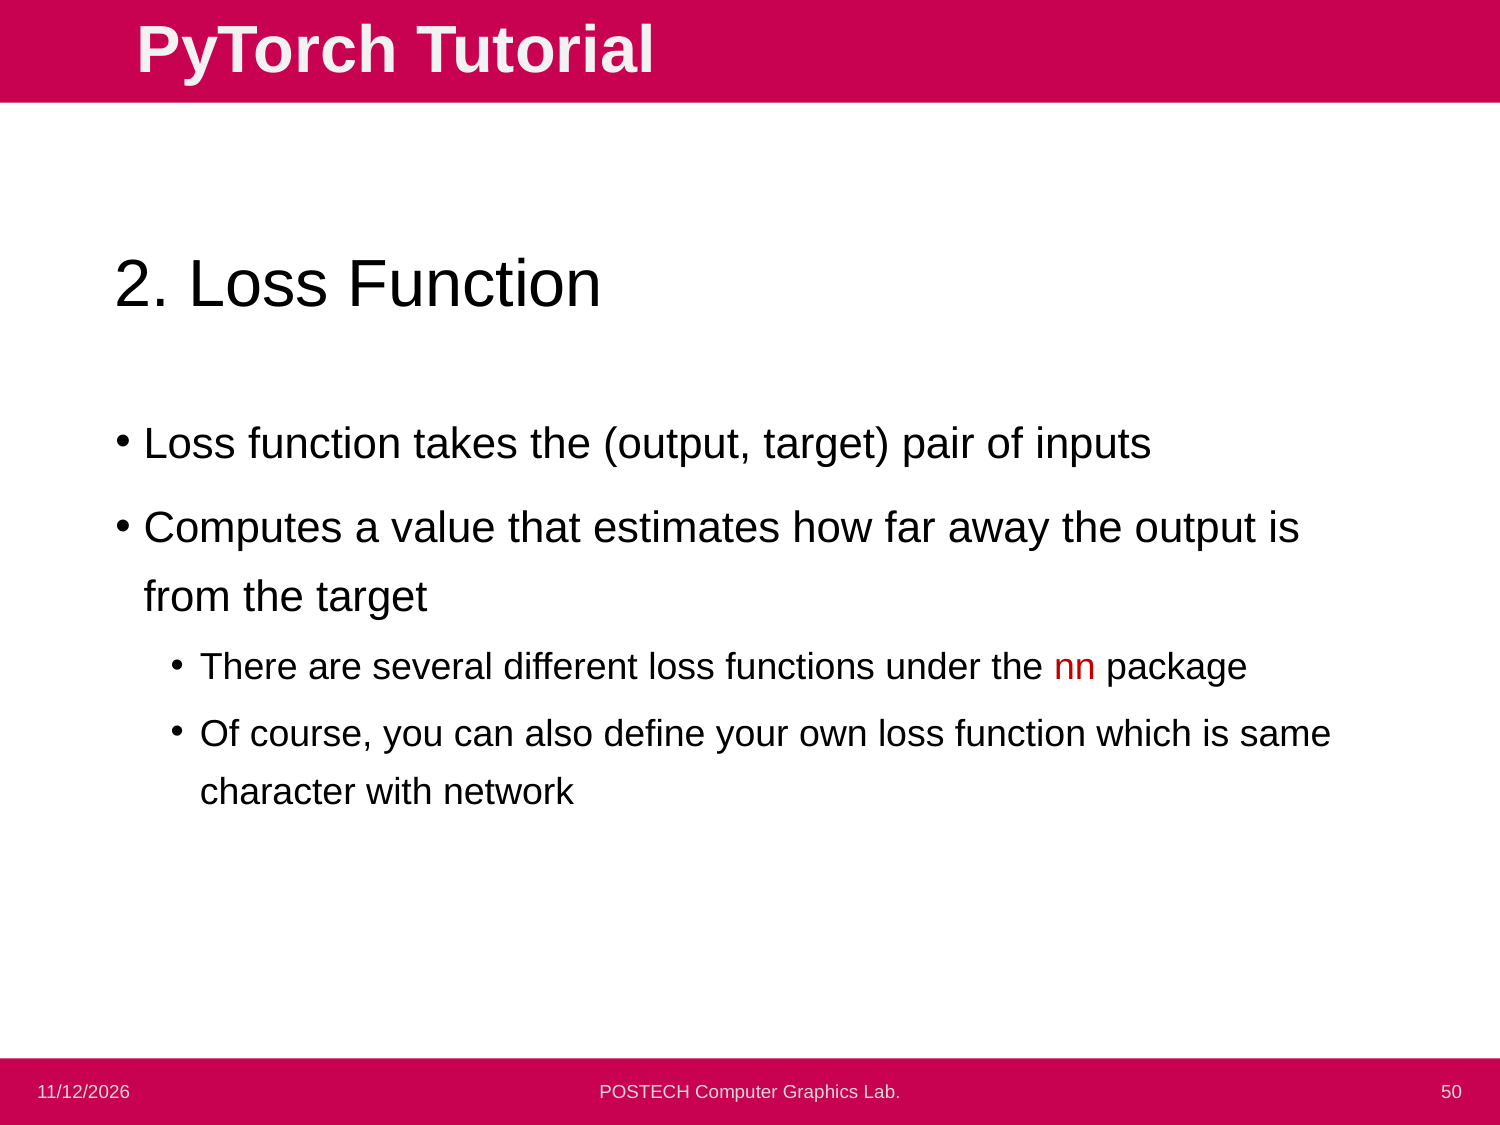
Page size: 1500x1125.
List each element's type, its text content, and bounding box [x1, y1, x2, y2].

text_box <number> [1139, 1061, 1477, 1122]
text_box PyTorch Tutorial [103, 0, 1397, 103]
text_box 2. Loss Function [103, 218, 1397, 326]
text_box Loss function takes the (output, target) pair of inputs Computes a value that estimates how far away the output is from the target There are several different loss functions under the nn package Of course, you can also define your own loss function which is same character with network [103, 393, 1397, 929]
text_box POSTECH Computer Graphics Lab. [496, 1061, 1003, 1122]
text_box 10/05/2020 [22, 1061, 360, 1122]
